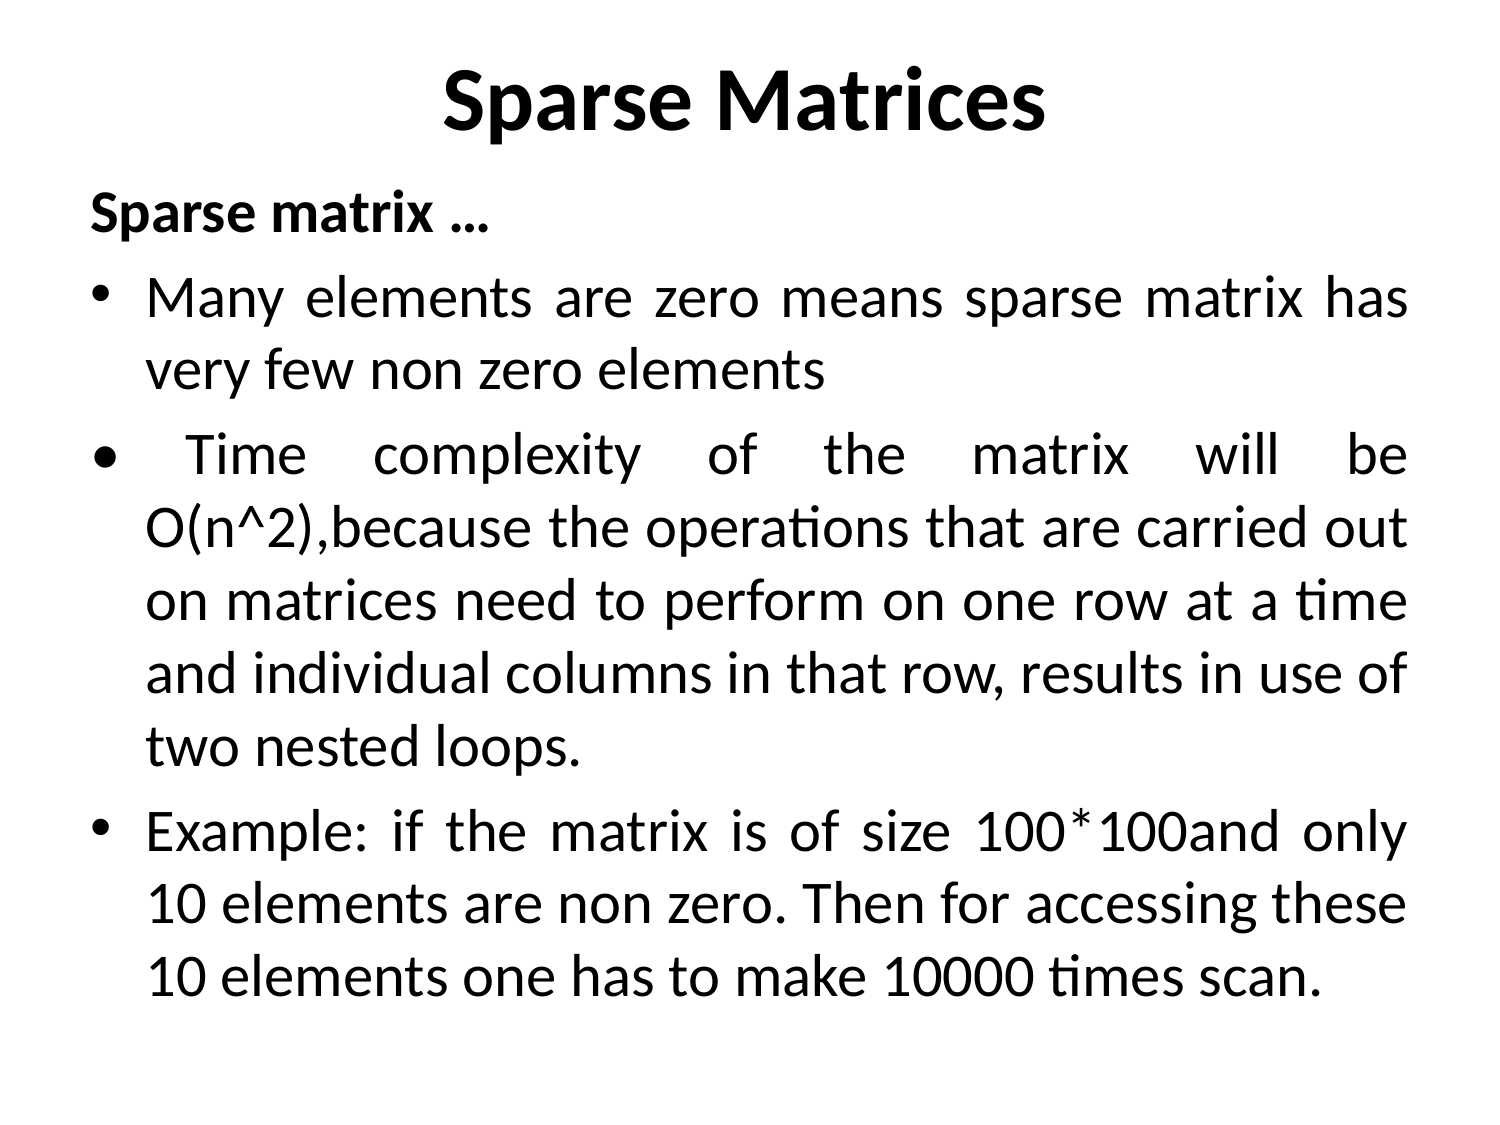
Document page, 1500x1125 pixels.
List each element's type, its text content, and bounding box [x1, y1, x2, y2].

title Sparse Matrices [70, 0, 1421, 188]
list Sparse matrix … Many elements are zero means sparse matrix has very few non zero elements • Time complexity of the matrix will be O(n^2),because the operations that are carried out on matrices need to perform on one row at a time and individual columns in that row, results in use of two nested loops. Example: if the matrix is of size 100*100and only 10 elements are non zero. Then for accessing these 10 elements one has to make 10000 times scan. [75, 164, 1425, 1090]
